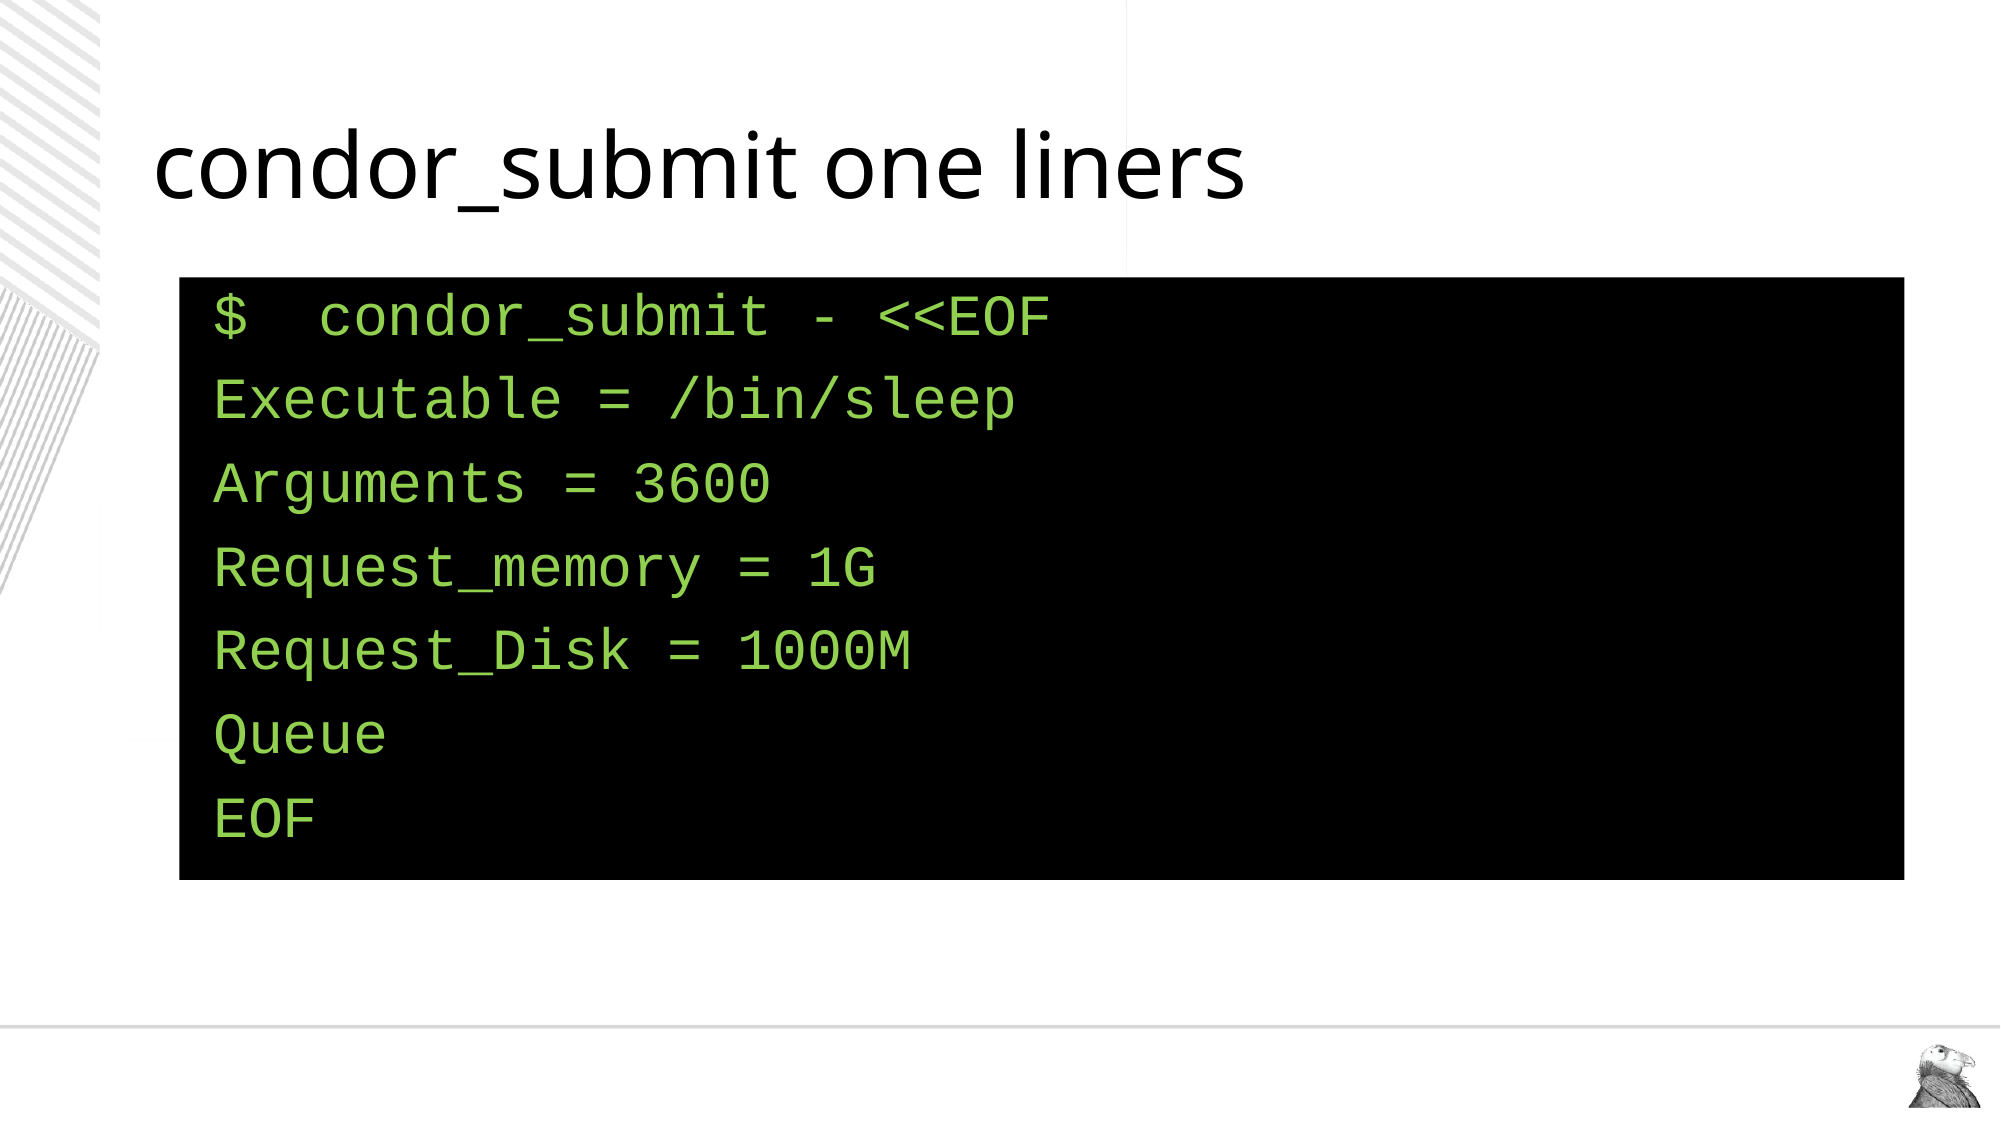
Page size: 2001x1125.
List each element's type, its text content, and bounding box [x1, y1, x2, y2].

list $ condor_submit - <<EOF Executable = /bin/sleep Arguments = 3600 Request_memory = 1G Request_Disk = 1000M Queue EOF [179, 277, 1905, 880]
picture [0, 0, 2001, 1125]
title condor_submit one liners [137, 59, 1863, 278]
